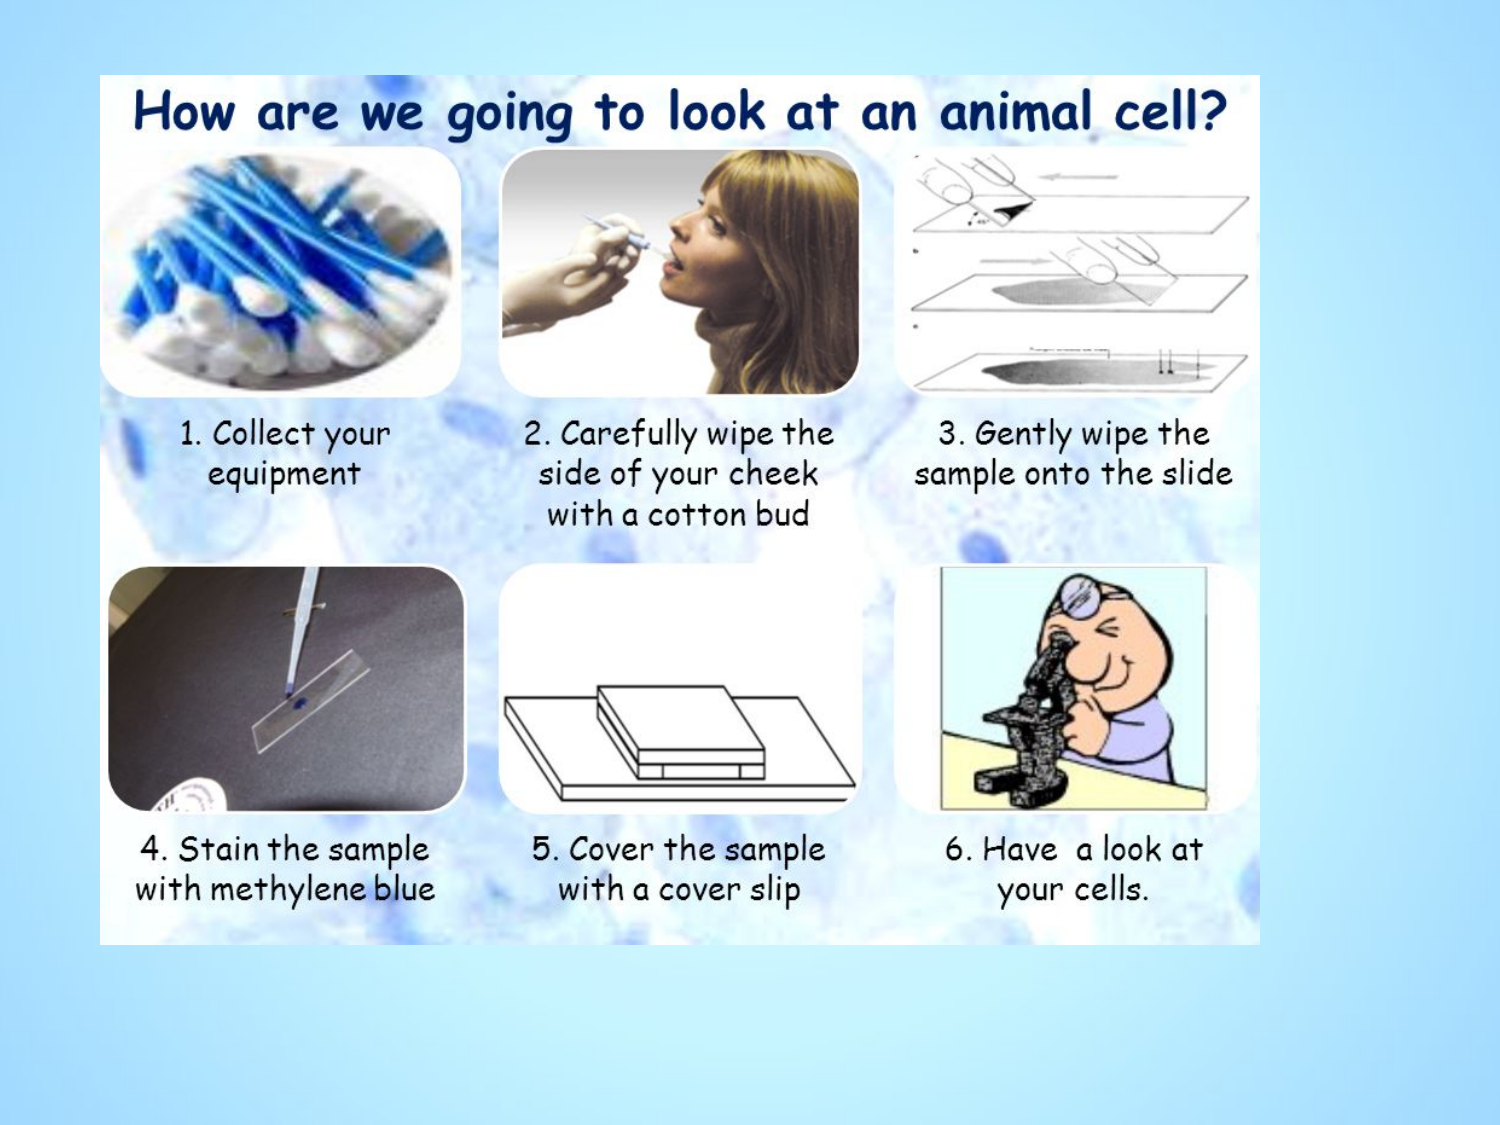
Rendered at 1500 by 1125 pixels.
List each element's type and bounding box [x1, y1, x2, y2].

picture [0, 0, 1500, 1125]
list [99, 74, 1260, 945]
